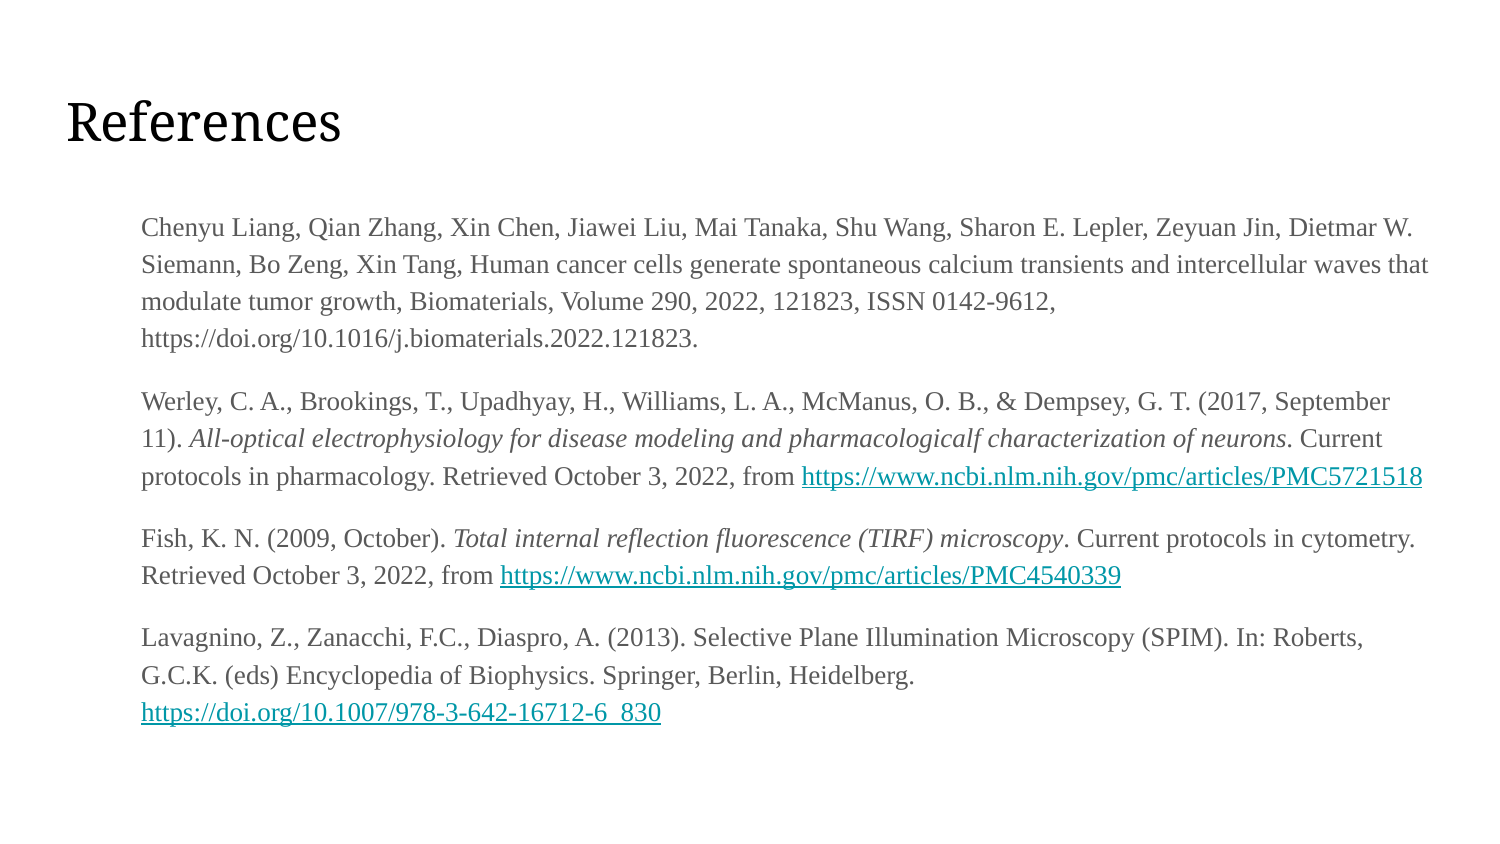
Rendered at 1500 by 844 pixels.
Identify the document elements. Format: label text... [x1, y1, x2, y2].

title References [51, 72, 1449, 167]
list Chenyu Liang, Qian Zhang, Xin Chen, Jiawei Liu, Mai Tanaka, Shu Wang, Sharon E. Lepler, Zeyuan Jin, Dietmar W. Siemann, Bo Zeng, Xin Tang, Human cancer cells generate spontaneous calcium transients and intercellular waves that modulate tumor growth, Biomaterials, Volume 290, 2022, 121823, ISSN 0142-9612, https://doi.org/10.1016/j.biomaterials.2022.121823. Werley, C. A., Brookings, T., Upadhyay, H., Williams, L. A., McManus, O. B., & Dempsey, G. T. (2017, September 11). All-optical electrophysiology for disease modeling and pharmacologicalf characterization of neurons. Current protocols in pharmacology. Retrieved October 3, 2022, from https://www.ncbi.nlm.nih.gov/pmc/articles/PMC5721518 Fish, K. N. (2009, October). Total internal reflection fluorescence (TIRF) microscopy. Current protocols in cytometry. Retrieved October 3, 2022, from https://www.ncbi.nlm.nih.gov/pmc/articles/PMC4540339 Lavagnino, Z., Zanacchi, F.C., Diaspro, A. (2013). Selective Plane Illumination Microscopy (SPIM). In: Roberts, G.C.K. (eds) Encyclopedia of Biophysics. Springer, Berlin, Heidelberg. https://doi.org/10.1007/978-3-642-16712-6_830 [51, 189, 1449, 750]
